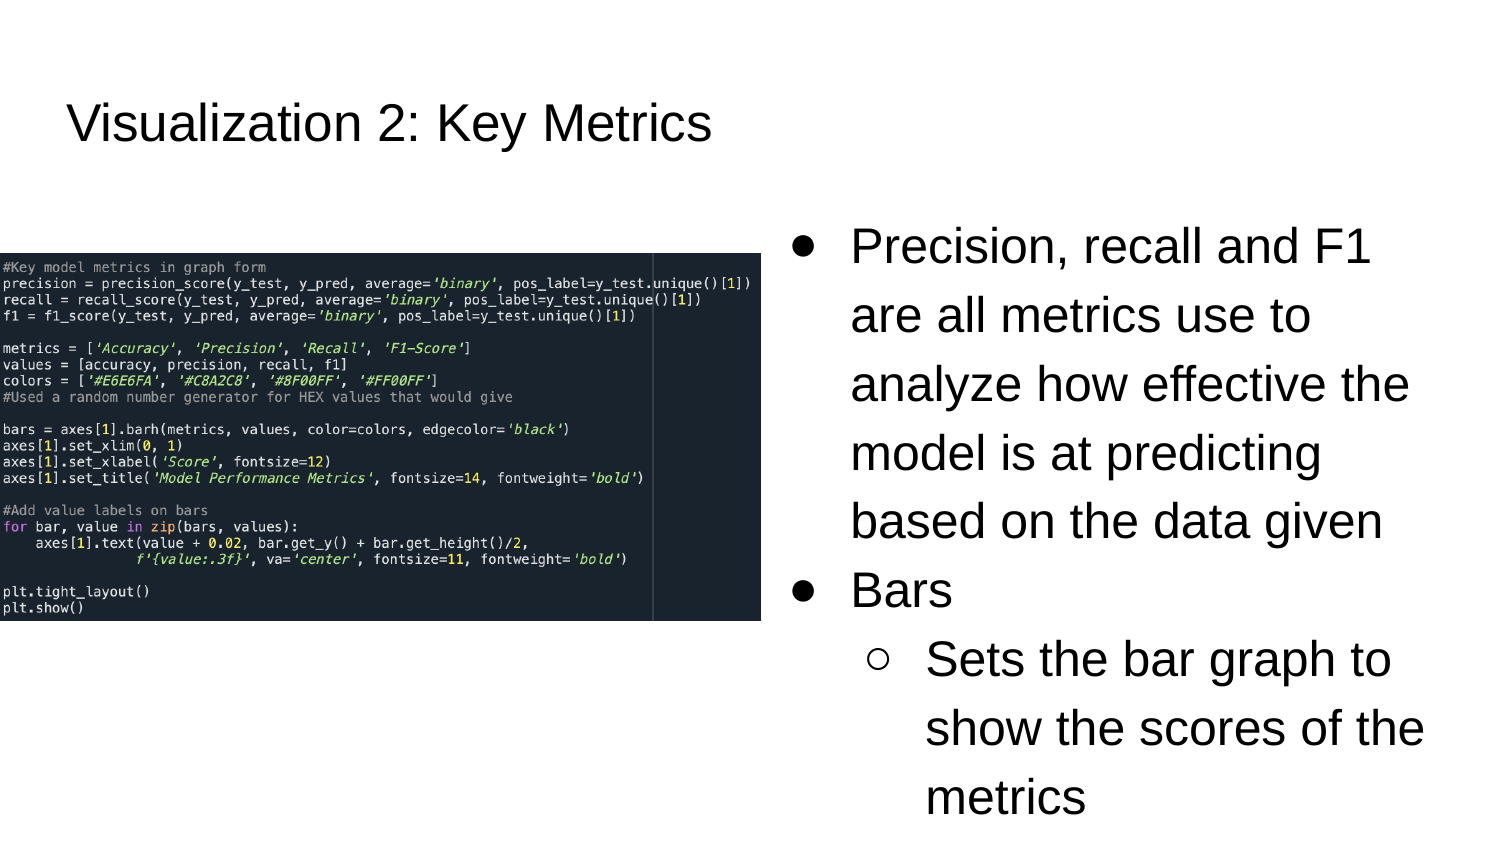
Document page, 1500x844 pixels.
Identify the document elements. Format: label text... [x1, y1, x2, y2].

picture [0, 253, 761, 622]
list Precision, recall and F1 are all metrics use to analyze how effective the model is at predicting based on the data given Bars Sets the bar graph to show the scores of the metrics [760, 189, 1449, 750]
title Visualization 2: Key Metrics [51, 72, 1449, 167]
